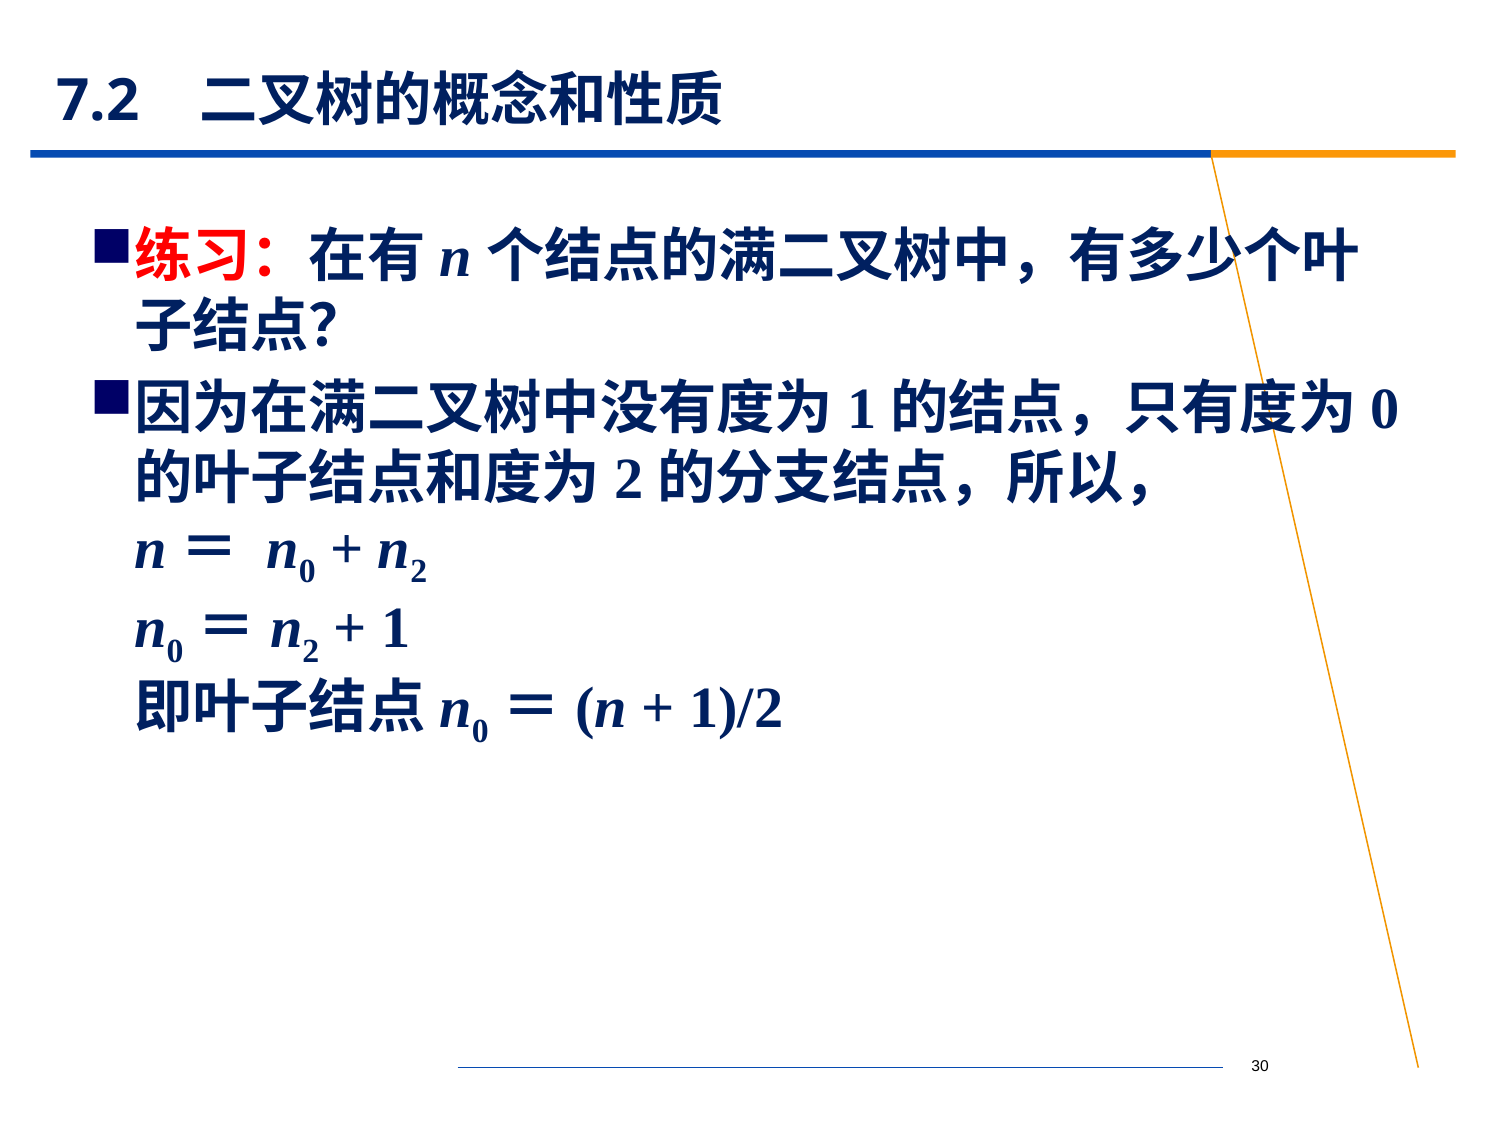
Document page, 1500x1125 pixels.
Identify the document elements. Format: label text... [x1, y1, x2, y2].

title 7.2 二叉树的概念和性质 [41, 64, 1392, 130]
text_box 练习：在有n个结点的满二叉树中，有多少个叶子结点？ 因为在满二叉树中没有度为1的结点，只有度为0的叶子结点和度为2的分支结点，所以， n＝ n0 + n2 n0＝n2 + 1 即叶子结点n0＝(n + 1)/2 [74, 211, 1425, 377]
